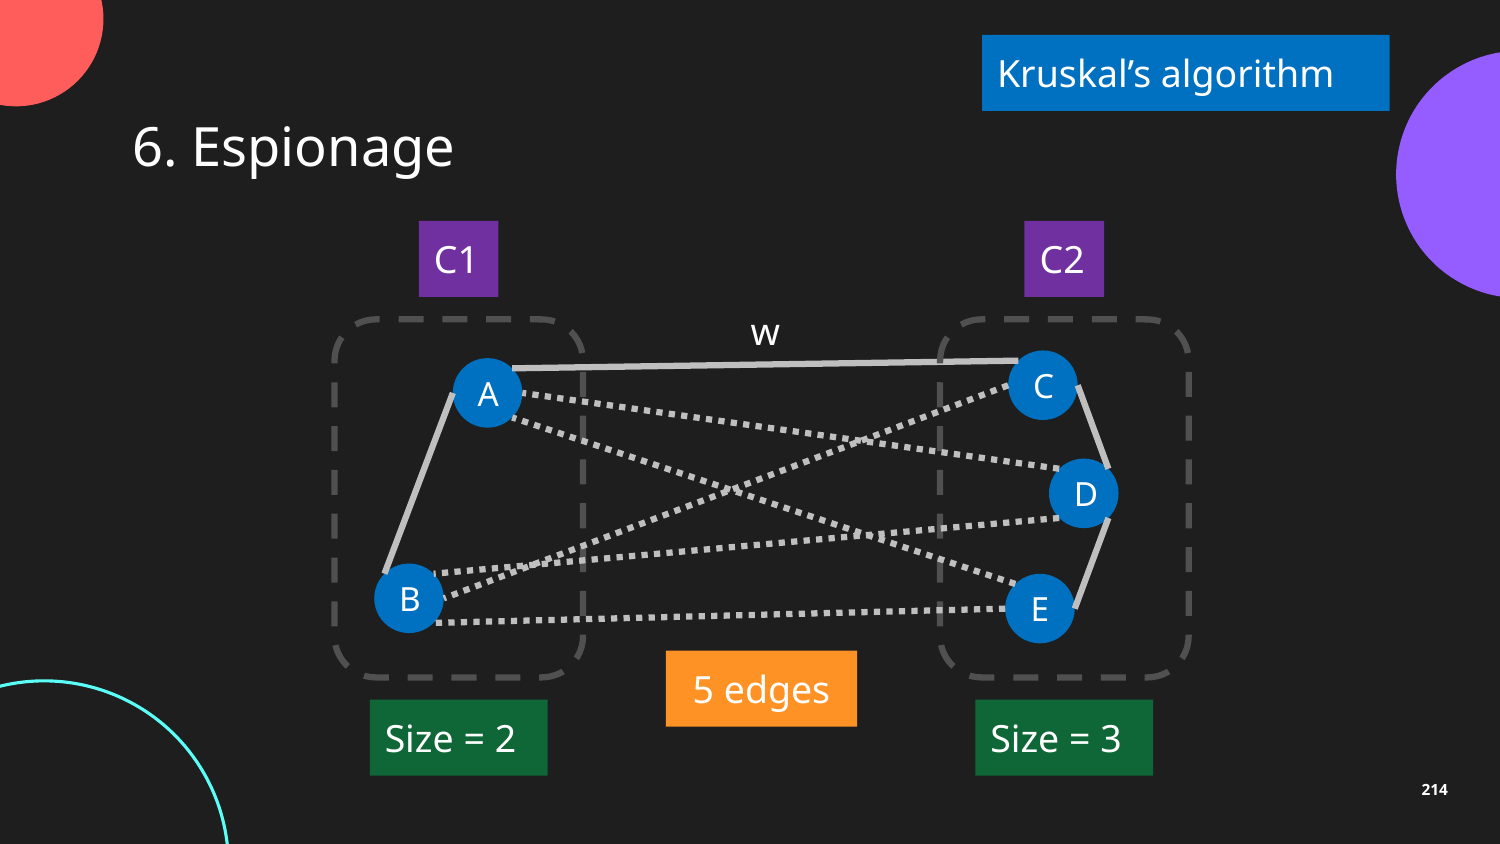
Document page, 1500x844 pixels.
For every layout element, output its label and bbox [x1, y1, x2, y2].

slide_number [1389, 764, 1480, 816]
title [117, 106, 1383, 183]
text_box [332, 317, 1191, 680]
text_box [369, 699, 548, 776]
text_box [982, 34, 1390, 111]
text_box [117, 204, 1356, 297]
text_box [975, 699, 1154, 776]
text_box [735, 301, 788, 359]
text_box [665, 650, 858, 727]
